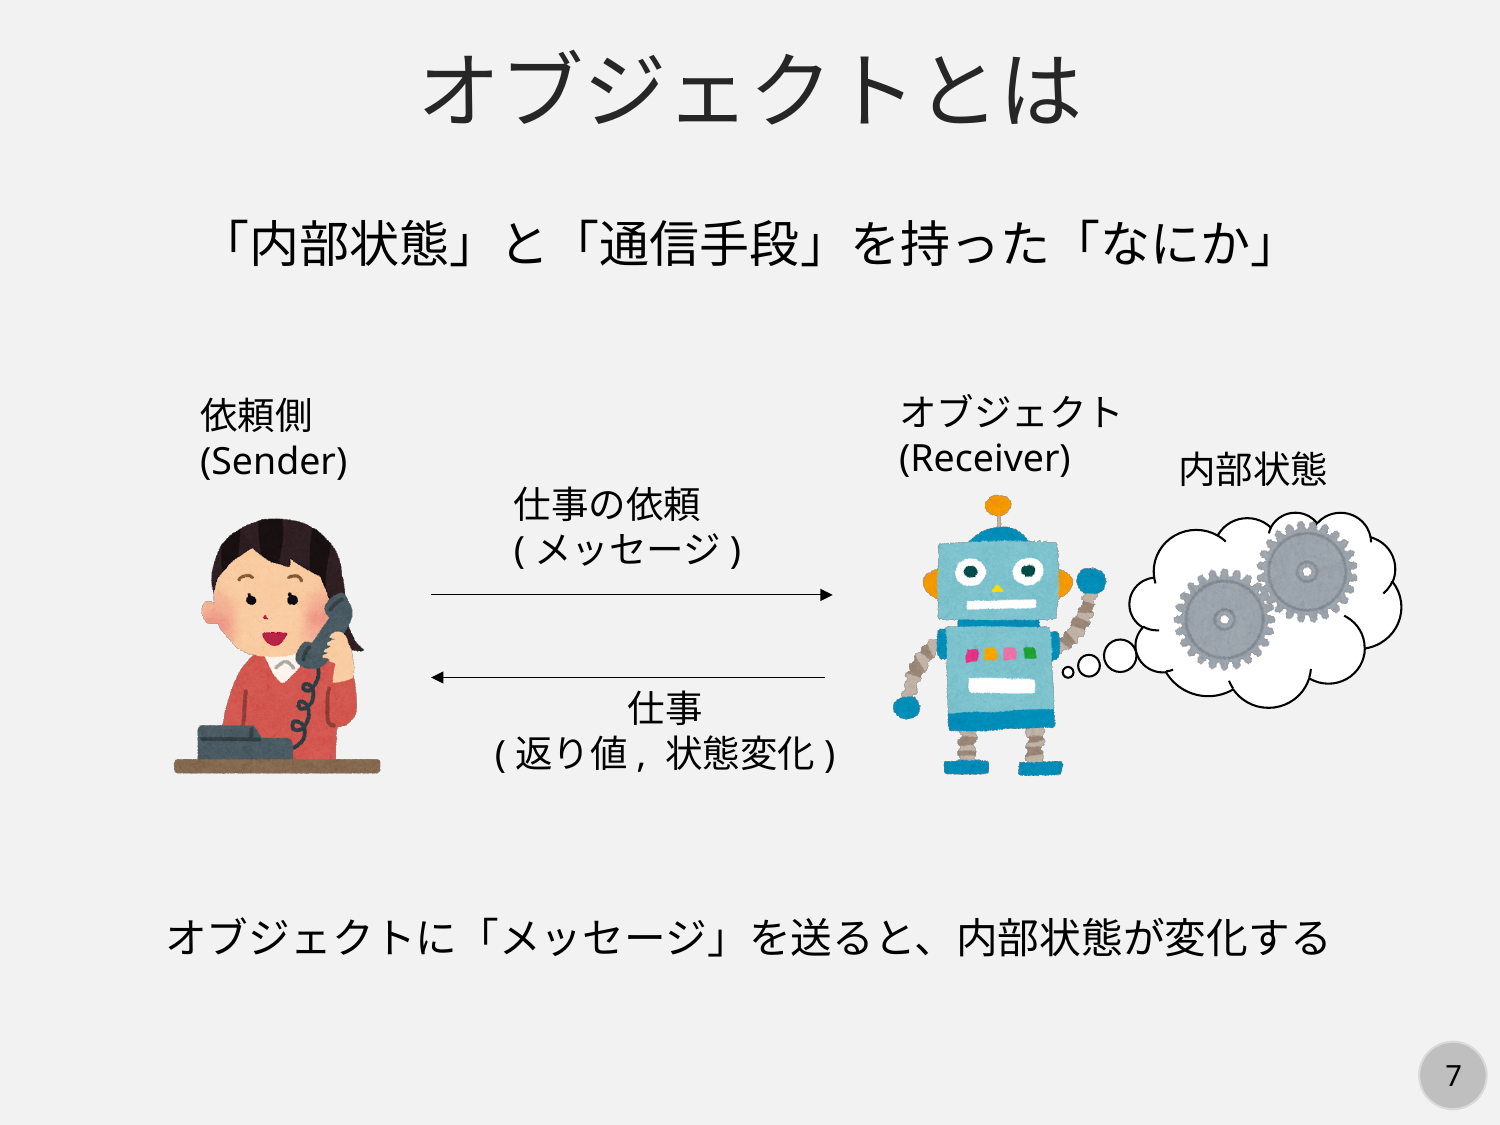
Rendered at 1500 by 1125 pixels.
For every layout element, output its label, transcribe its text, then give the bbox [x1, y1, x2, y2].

text_box 仕事 (返り値, 状態変化) [480, 677, 851, 783]
text_box 内部状態 [1163, 438, 1344, 499]
text_box [1359, 539, 1403, 670]
list オブジェクトとは [0, 31, 1500, 155]
text_box 仕事の依頼 (メッセージ) [499, 473, 756, 579]
text_box [1182, 690, 1294, 709]
text_box 「内部状態」と「通信手段」を持った「なにか」 [185, 205, 1315, 280]
picture [159, 512, 411, 780]
text_box オブジェクト (Receiver) [884, 381, 1140, 486]
text_box オブジェクトに「メッセージ」を送ると、内部状態が変化する [150, 904, 1347, 970]
text_box 依頼側 (Sender) [185, 384, 363, 490]
picture [1151, 499, 1380, 711]
text_box [1359, 517, 1368, 526]
text_box [1110, 536, 1172, 682]
picture [891, 491, 1110, 783]
